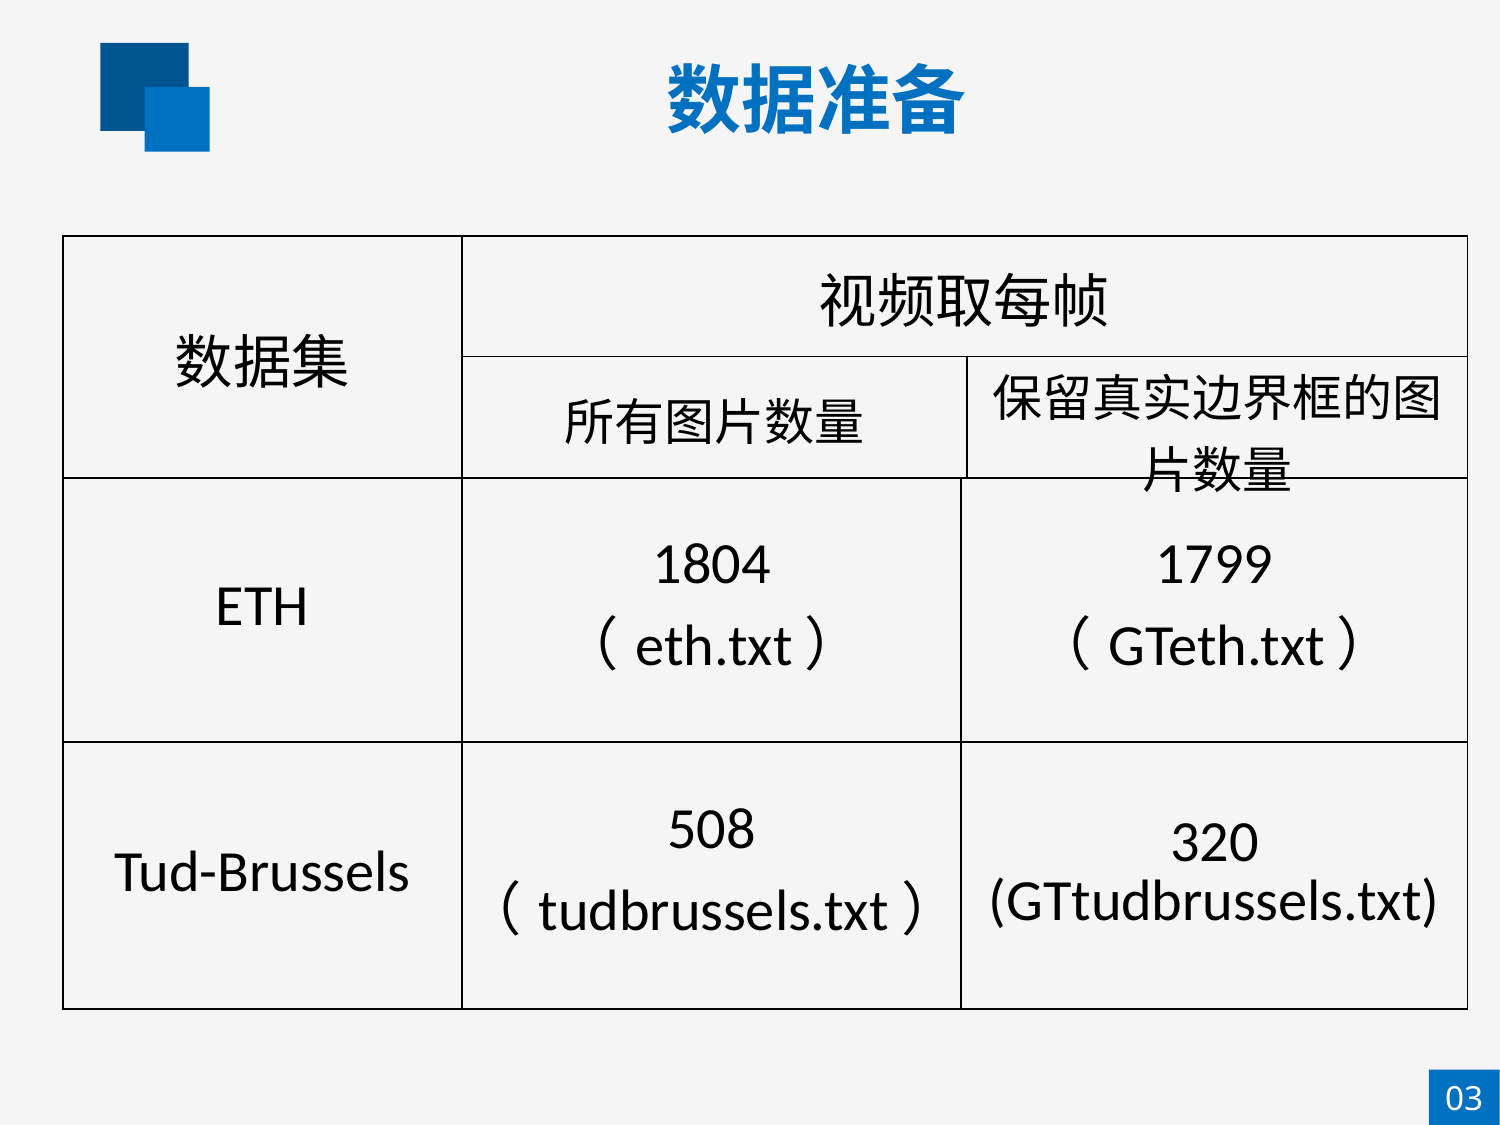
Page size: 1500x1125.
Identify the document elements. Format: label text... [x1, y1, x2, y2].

table_header 视频取每帧 [463, 237, 1467, 356]
table_cell 所有图片数量 [463, 357, 966, 477]
table_cell ETH [64, 479, 461, 741]
table_cell 1799 （GTeth.txt） [962, 479, 1467, 741]
table_cell Tud-Brussels [64, 743, 461, 1008]
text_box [199, 1069, 1500, 1125]
table_header 数据集 [64, 237, 461, 477]
table_cell 508 （tudbrussels.txt） [463, 743, 960, 1008]
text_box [99, 42, 210, 153]
text_box 数据准备 [232, 45, 1400, 150]
table_cell 320 (GTtudbrussels.txt) [962, 743, 1467, 1008]
table_cell 1804 （eth.txt） [463, 479, 960, 741]
table_cell 保留真实边界框的图片数量 [968, 357, 1467, 477]
